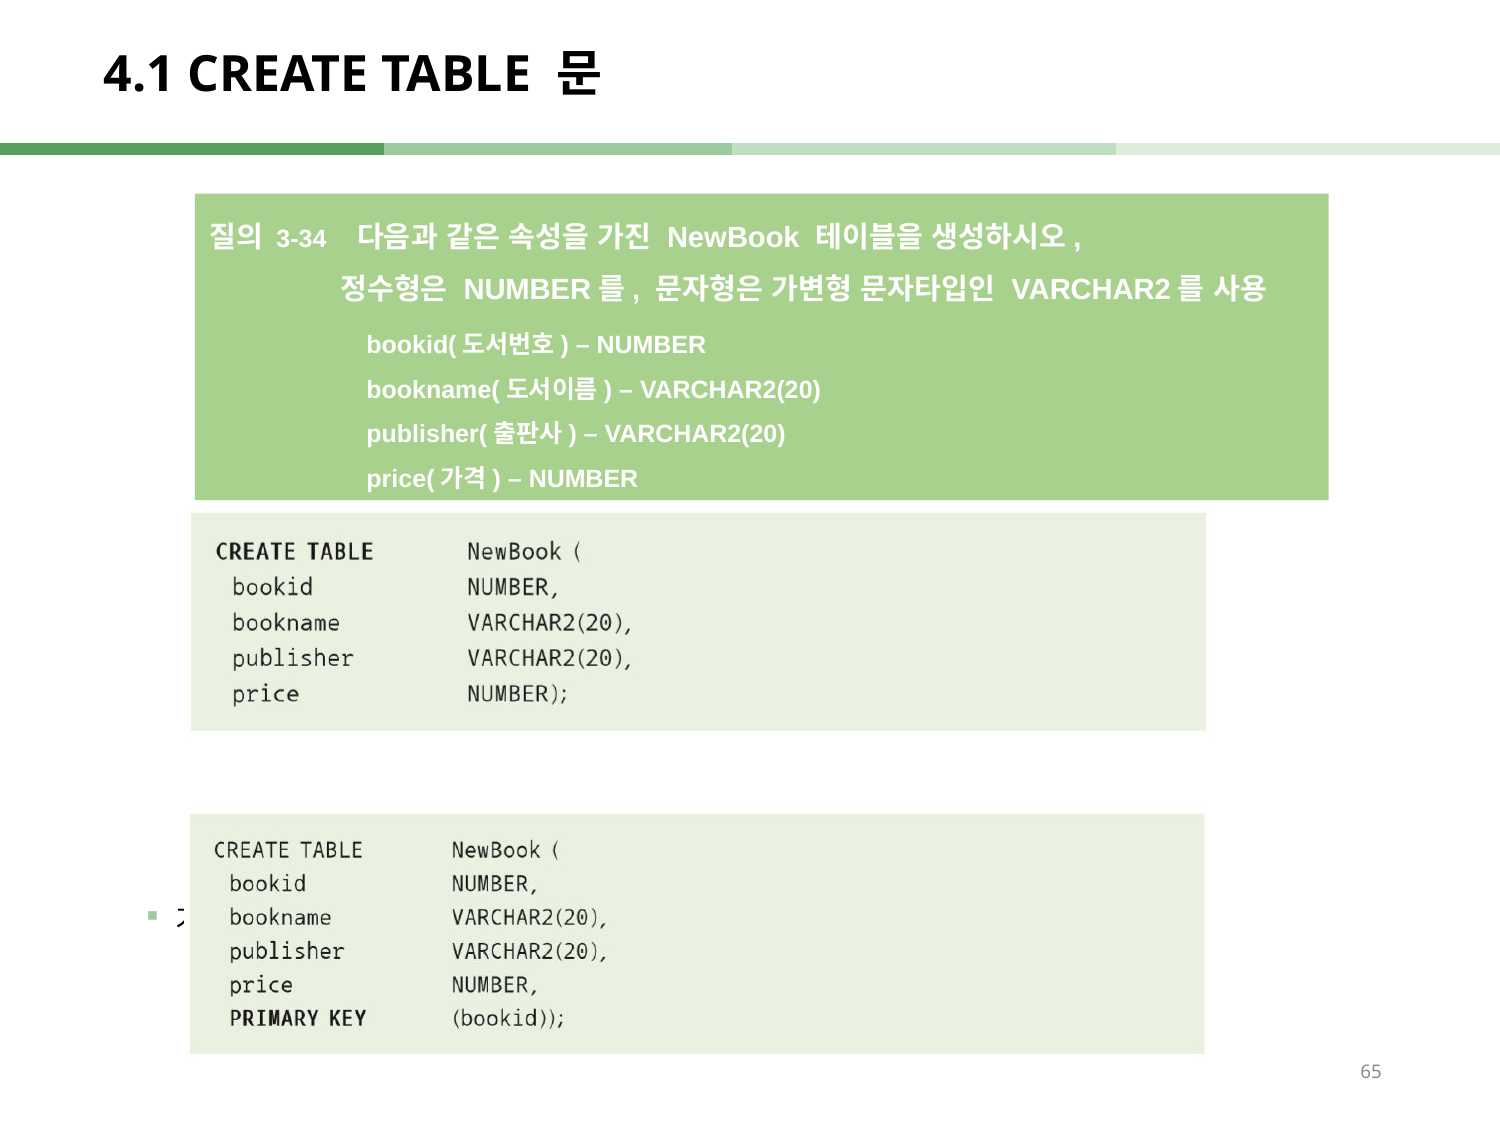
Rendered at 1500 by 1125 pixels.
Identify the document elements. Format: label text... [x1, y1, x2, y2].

picture [184, 504, 1213, 737]
list 기본키를 지정하고 싶다면 다음과 같이 생성 [86, 184, 1434, 1071]
slide_number 65 [1059, 1042, 1397, 1103]
text_box 질의 3-34 다음과 같은 속성을 가진 NewBook 테이블을 생성하시오, 정수형은 NUMBER를, 문자형은 가변형 문자타입인 VARCHAR2를 사용 bookid(도서번호) – NUMBER bookname(도서이름) – VARCHAR2(20) publisher(출판사) – VARCHAR2(20) price(가격) – NUMBER [194, 193, 1329, 501]
picture [184, 804, 1213, 1060]
title 4.1 CREATE TABLE 문 [88, 30, 1329, 121]
